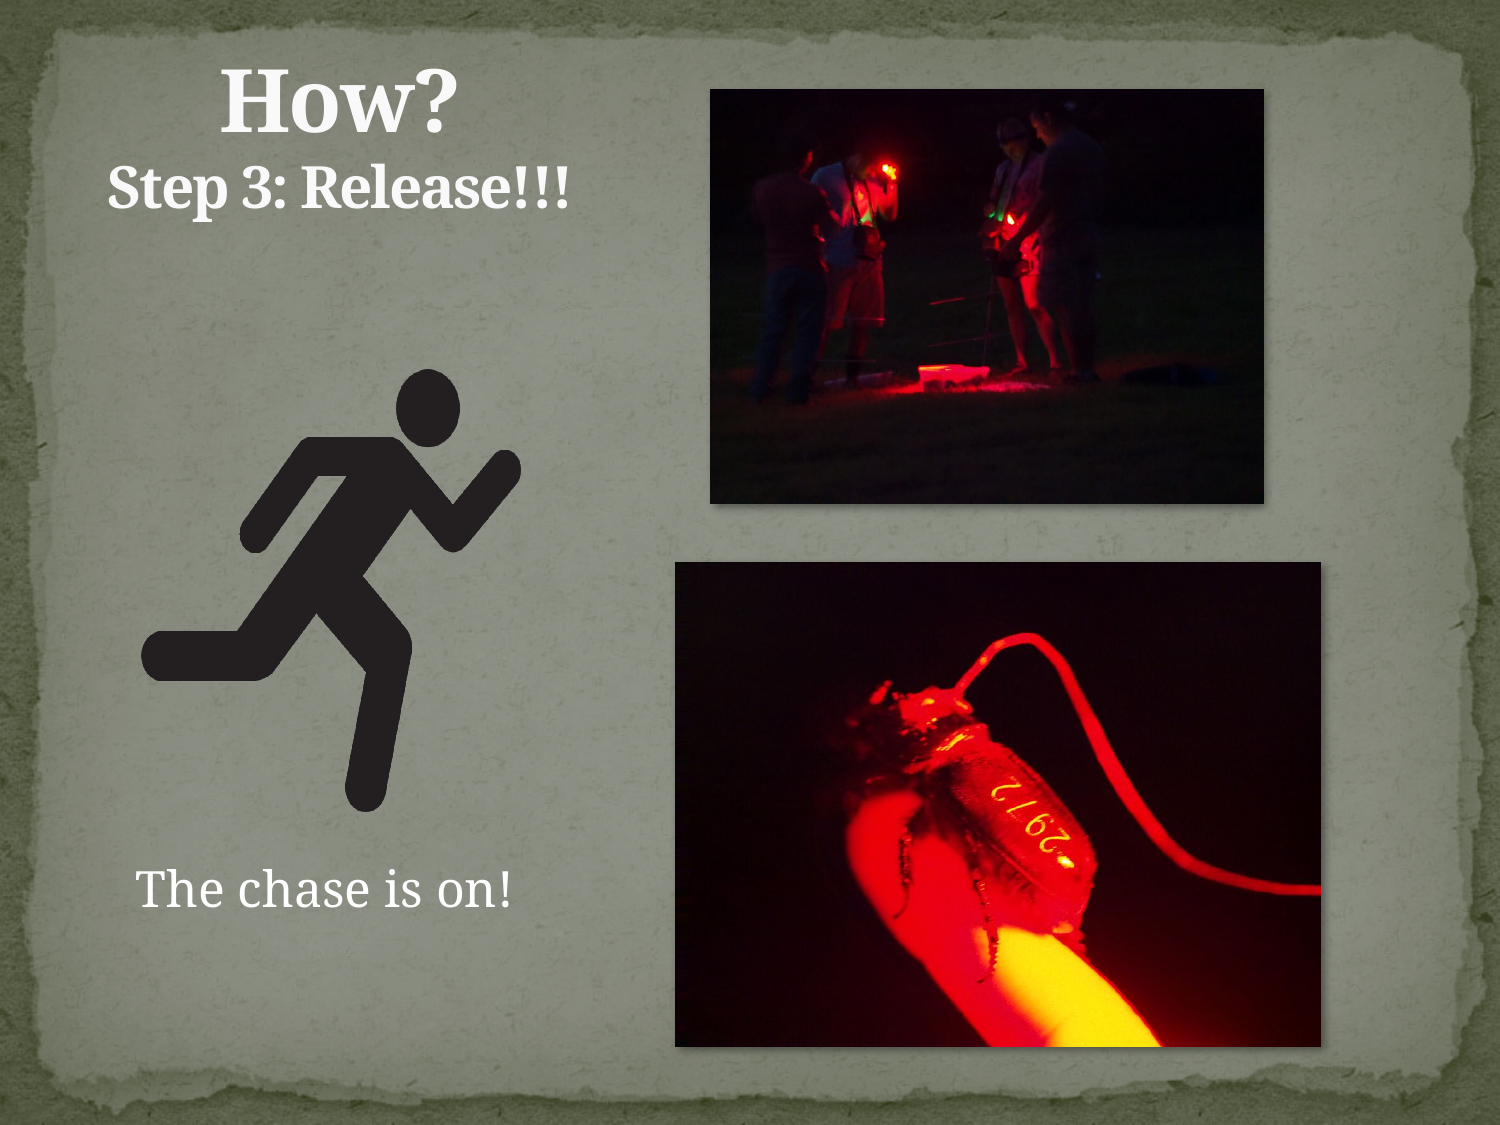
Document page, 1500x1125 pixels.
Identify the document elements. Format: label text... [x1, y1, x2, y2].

picture [675, 562, 1321, 1047]
text_box The chase is on! [66, 850, 584, 926]
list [144, 372, 519, 810]
title How? Step 3: Release!!! [0, 14, 711, 251]
picture [710, 89, 1264, 504]
